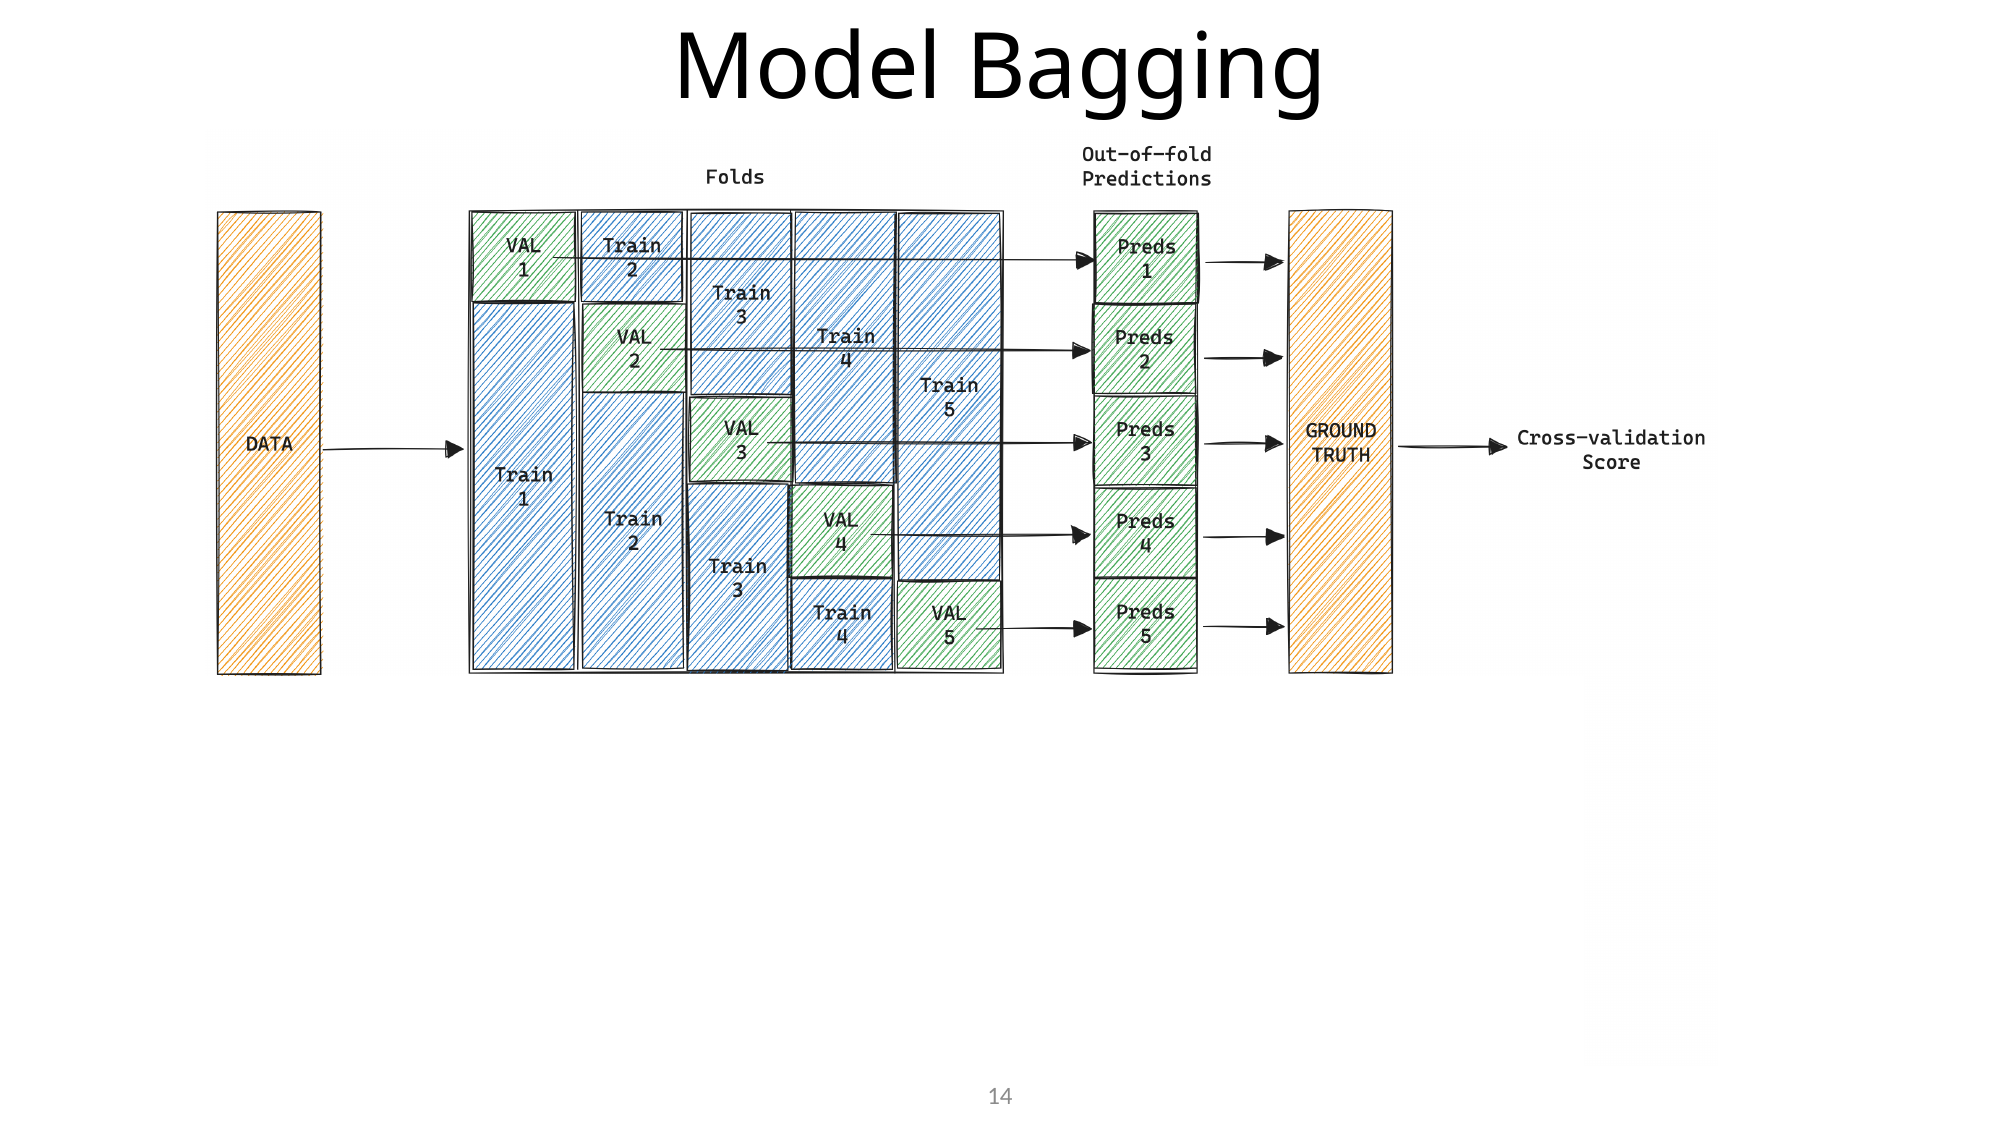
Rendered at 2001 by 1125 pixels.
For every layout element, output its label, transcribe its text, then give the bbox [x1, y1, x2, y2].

title Model Bagging [361, 0, 1639, 129]
slide_number 14 [961, 1066, 1039, 1125]
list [205, 129, 1718, 1066]
